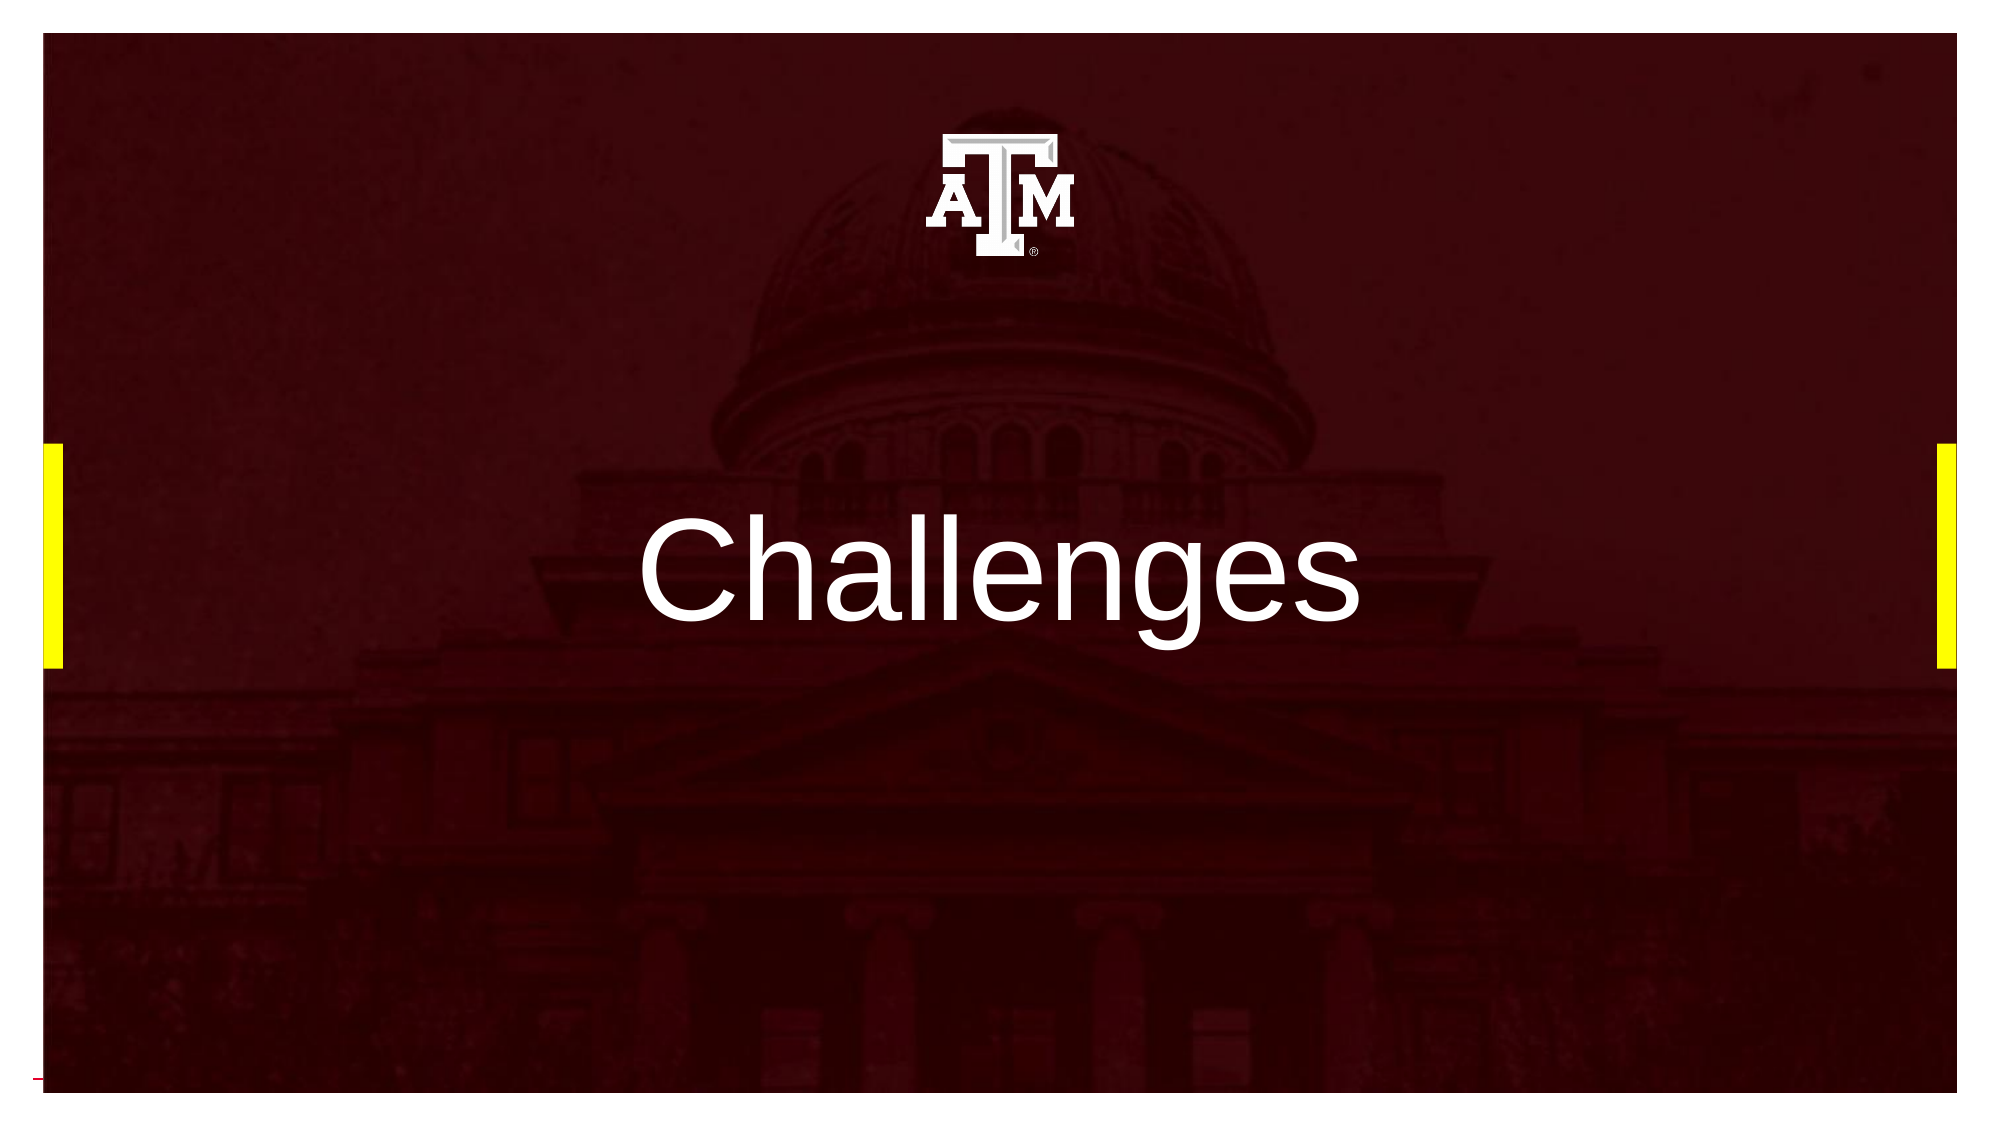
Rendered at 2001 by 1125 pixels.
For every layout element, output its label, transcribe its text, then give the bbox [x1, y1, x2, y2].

picture [43, 33, 1957, 1093]
title Challenges [150, 441, 1850, 683]
